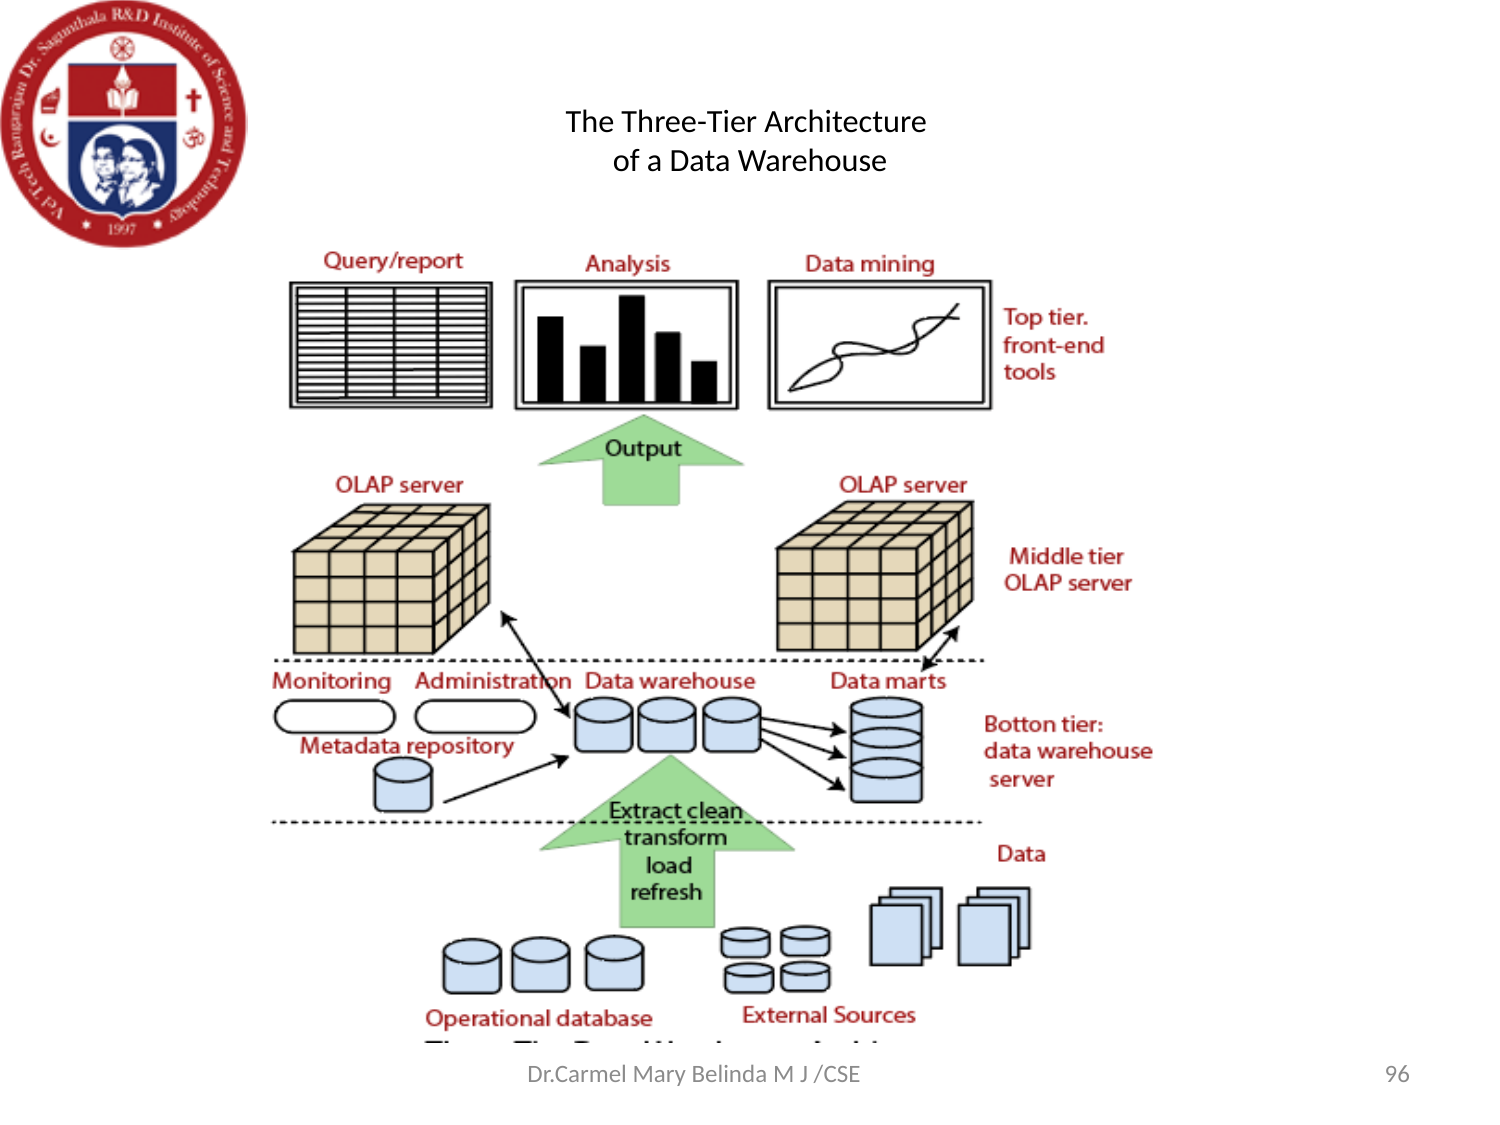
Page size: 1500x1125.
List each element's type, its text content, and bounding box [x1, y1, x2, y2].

slide_number 96 [1074, 1042, 1425, 1103]
title The Three-Tier Architecture of a Data Warehouse [253, 45, 1425, 233]
footer Dr.Carmel Mary Belinda M J /CSE [512, 1052, 988, 1103]
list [247, 232, 1288, 1043]
picture [0, 0, 249, 251]
